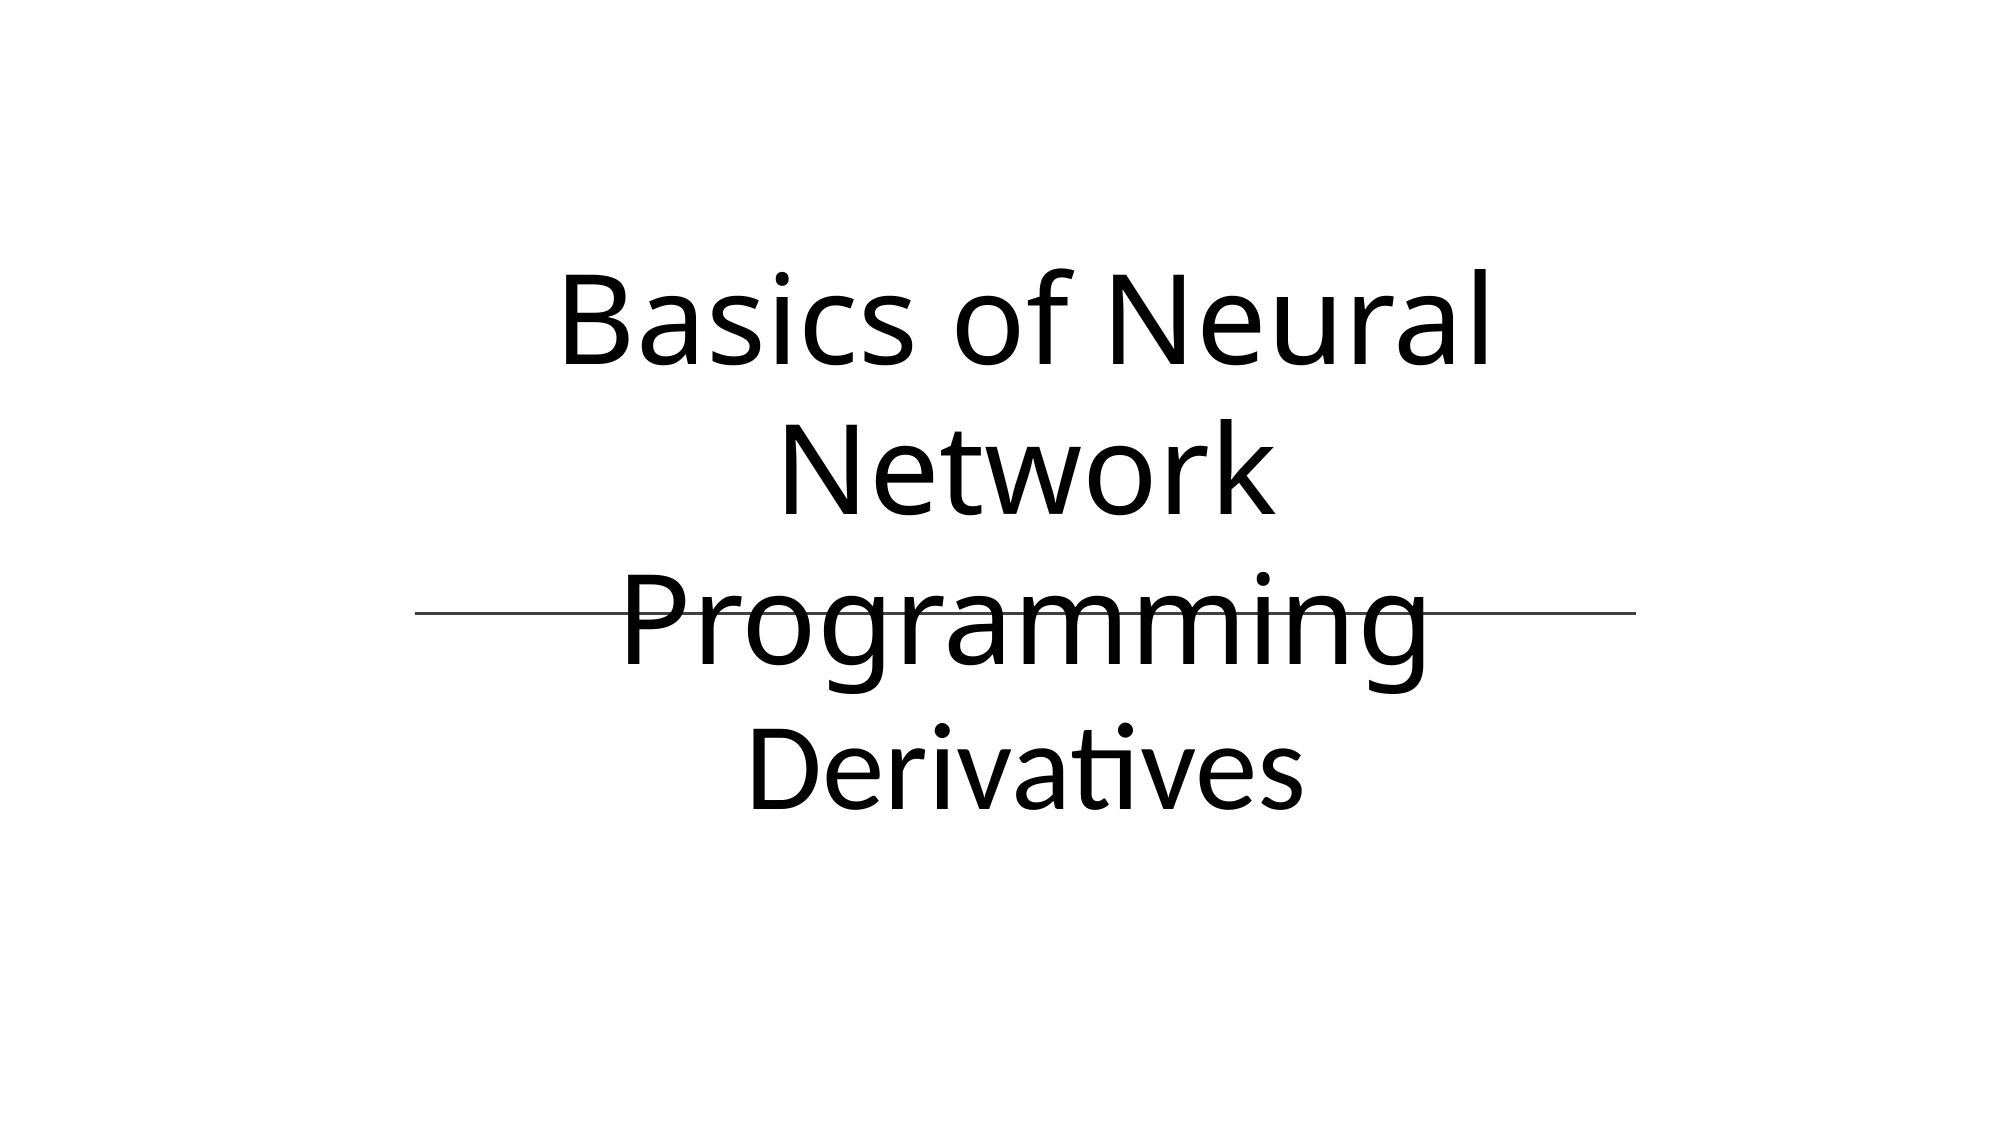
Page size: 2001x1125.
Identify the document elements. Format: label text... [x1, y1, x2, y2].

text_box Basics of Neural Network Programming [428, 614, 1623, 698]
text_box Derivatives [730, 677, 1322, 843]
text_box Basics of Neural Network Programming [428, 232, 1623, 613]
